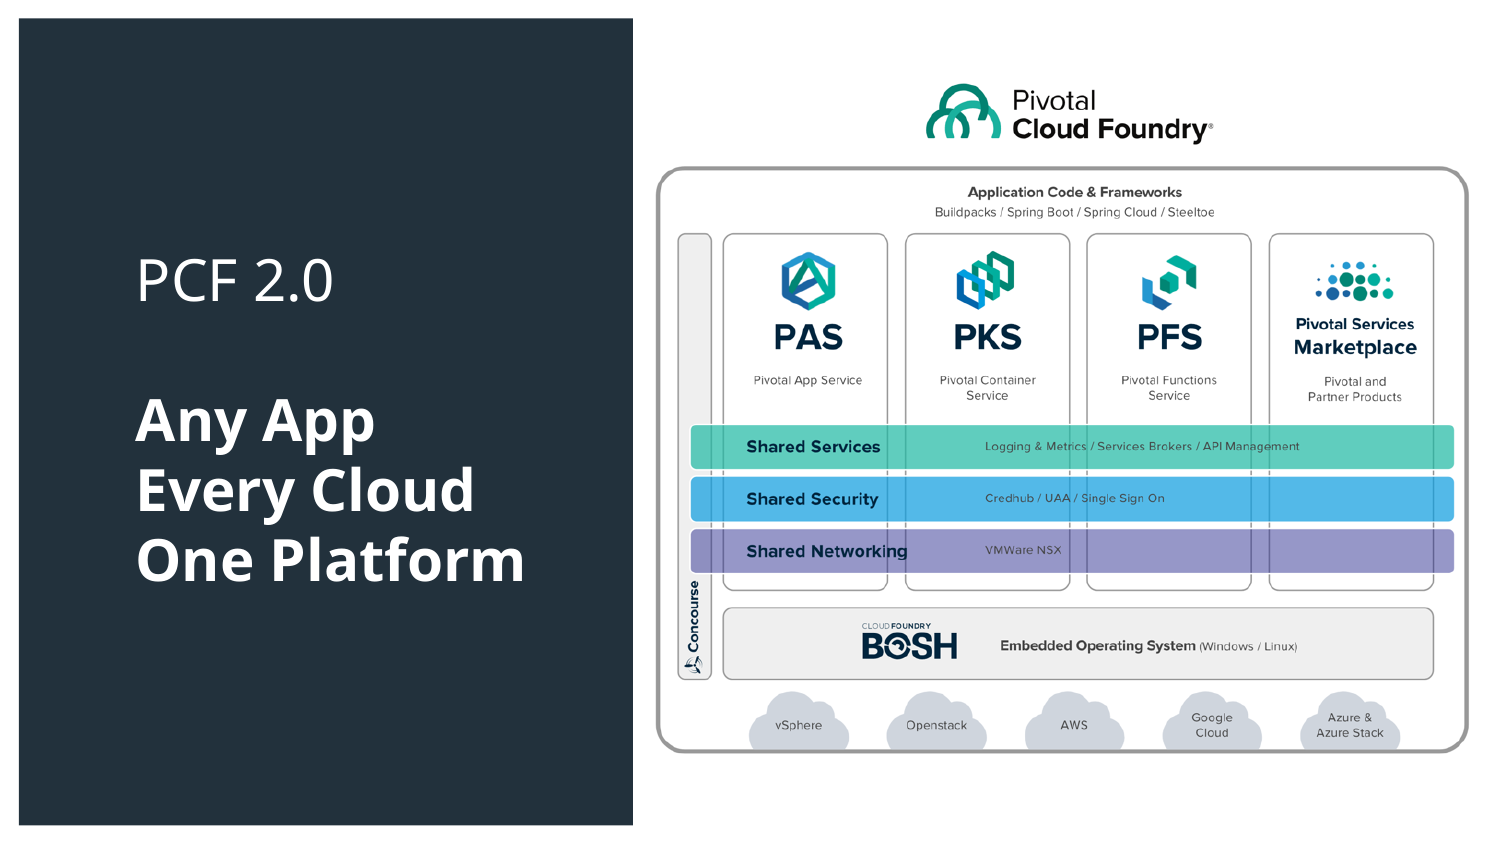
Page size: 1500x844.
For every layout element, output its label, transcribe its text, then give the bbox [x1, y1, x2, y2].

picture [637, 73, 1483, 766]
text_box [631, 11, 1484, 829]
text_box PCF 2.0 Any App Every Cloud One Platform [121, 235, 557, 601]
